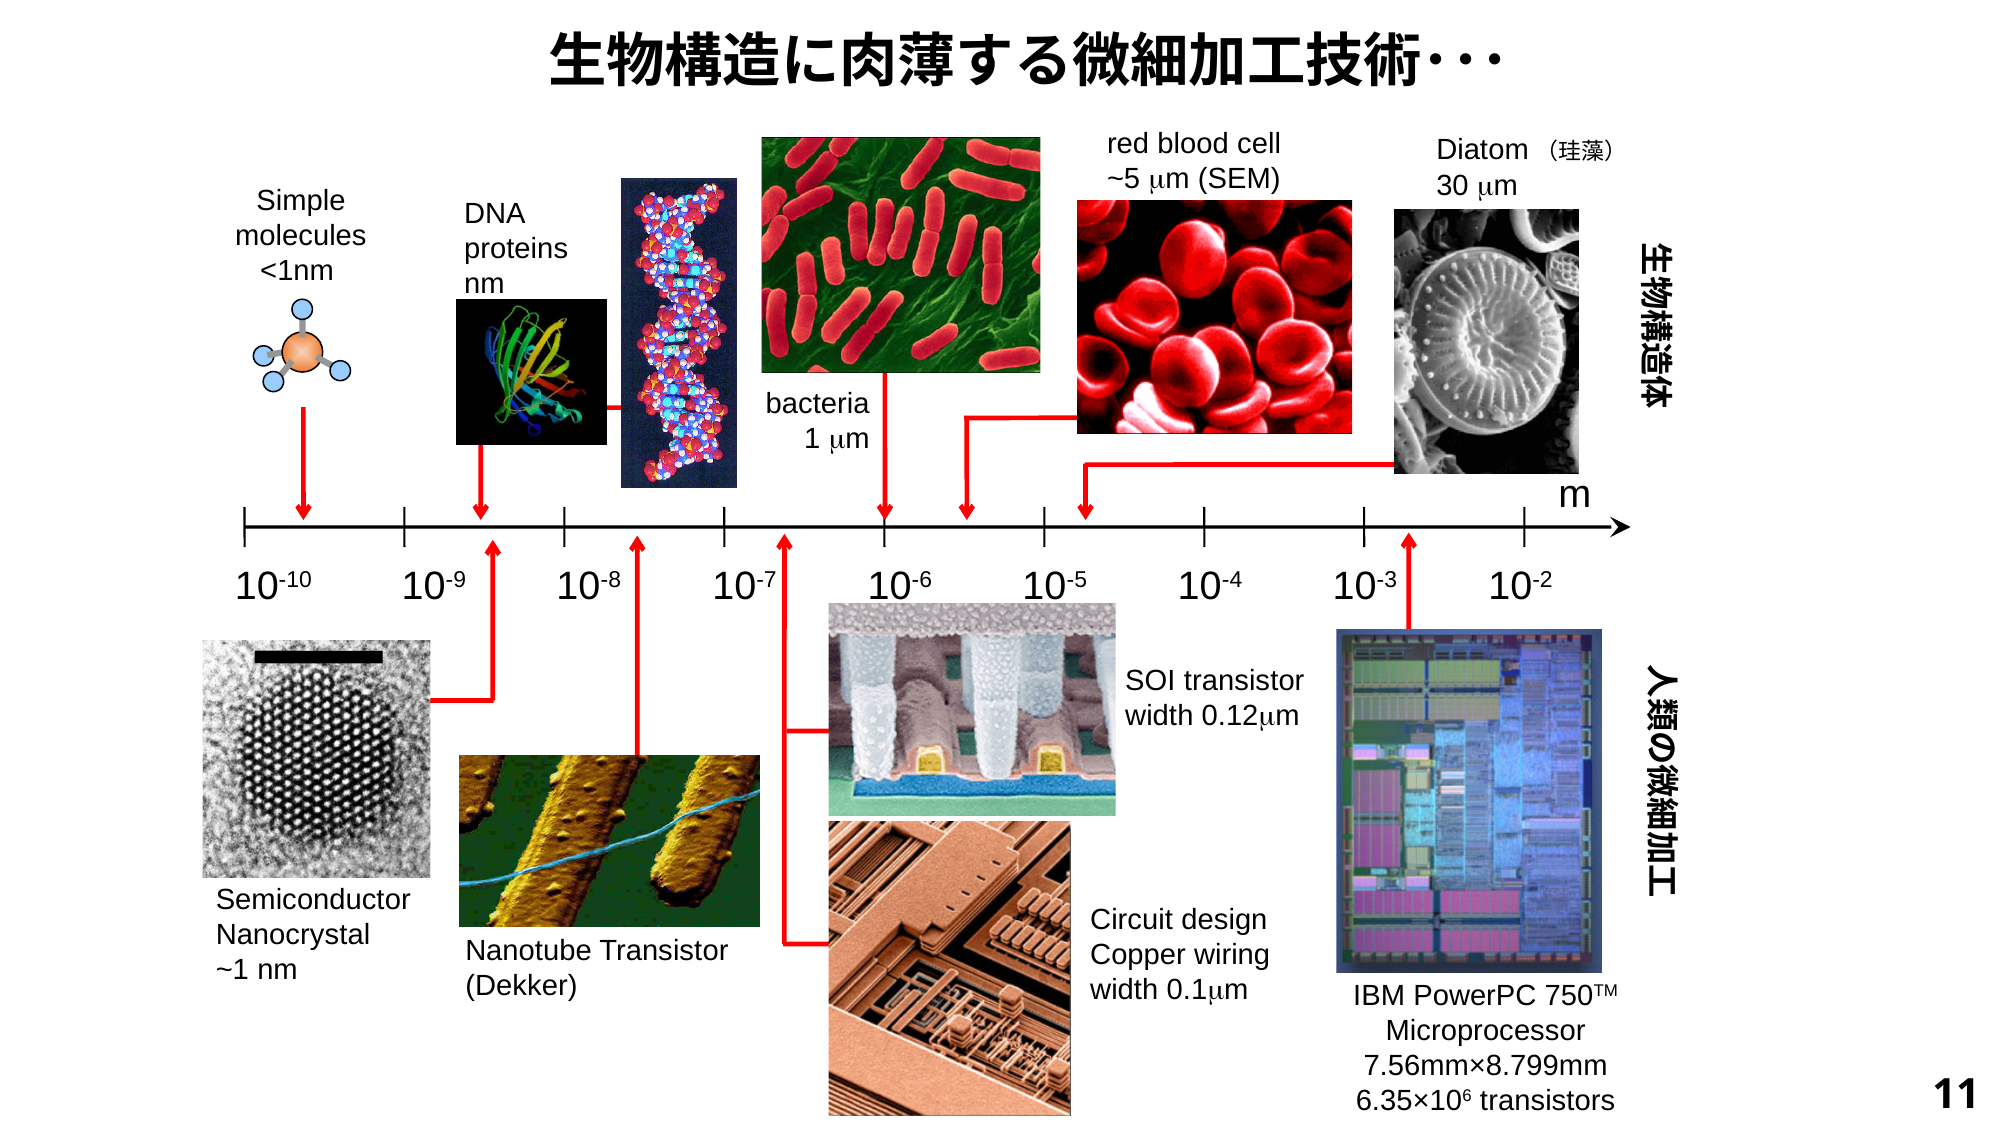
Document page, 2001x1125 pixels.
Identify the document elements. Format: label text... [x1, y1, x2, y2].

picture [1394, 209, 1579, 474]
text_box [202, 640, 431, 878]
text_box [1084, 463, 1416, 521]
text_box m [1538, 457, 1611, 506]
picture [1336, 629, 1602, 973]
text_box 人類の微細加工 [1620, 635, 1691, 927]
picture [456, 299, 607, 445]
picture [1077, 199, 1353, 434]
picture [828, 821, 1071, 1116]
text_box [253, 299, 351, 392]
text_box Simple molecules <1nm [202, 174, 400, 294]
text_box Circuit design Copper wiring width 0.1m [1076, 893, 1285, 1012]
text_box 11 [1912, 1059, 2000, 1125]
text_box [783, 533, 941, 944]
picture [620, 178, 737, 488]
picture [761, 137, 1041, 373]
text_box Diatom（珪藻） 30 m [1422, 123, 1642, 208]
text_box Nanotube Transistor (Dekker) [452, 924, 743, 1008]
text_box SOI transistor width 0.12m [1116, 653, 1319, 738]
text_box 生物構造に肉薄する微細加工技術･･･ [249, 16, 1809, 101]
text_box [1407, 532, 1519, 629]
picture [828, 603, 1116, 816]
text_box 生物構造体 [1614, 180, 1685, 472]
text_box Semiconductor Nanocrystal ~1 nm [201, 873, 434, 993]
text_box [964, 415, 1145, 520]
picture [459, 755, 760, 927]
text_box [382, 539, 494, 701]
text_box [212, 506, 1631, 617]
text_box IBM PowerPC 750TM Microprocessor 7.56mm×8.799mm 6.35×106 transistors [1312, 969, 1659, 1124]
text_box bacteria 1 m [751, 377, 884, 462]
text_box DNA proteins nm [450, 187, 591, 307]
text_box red blood cell ~5 m (SEM) [1093, 117, 1296, 199]
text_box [479, 407, 636, 521]
